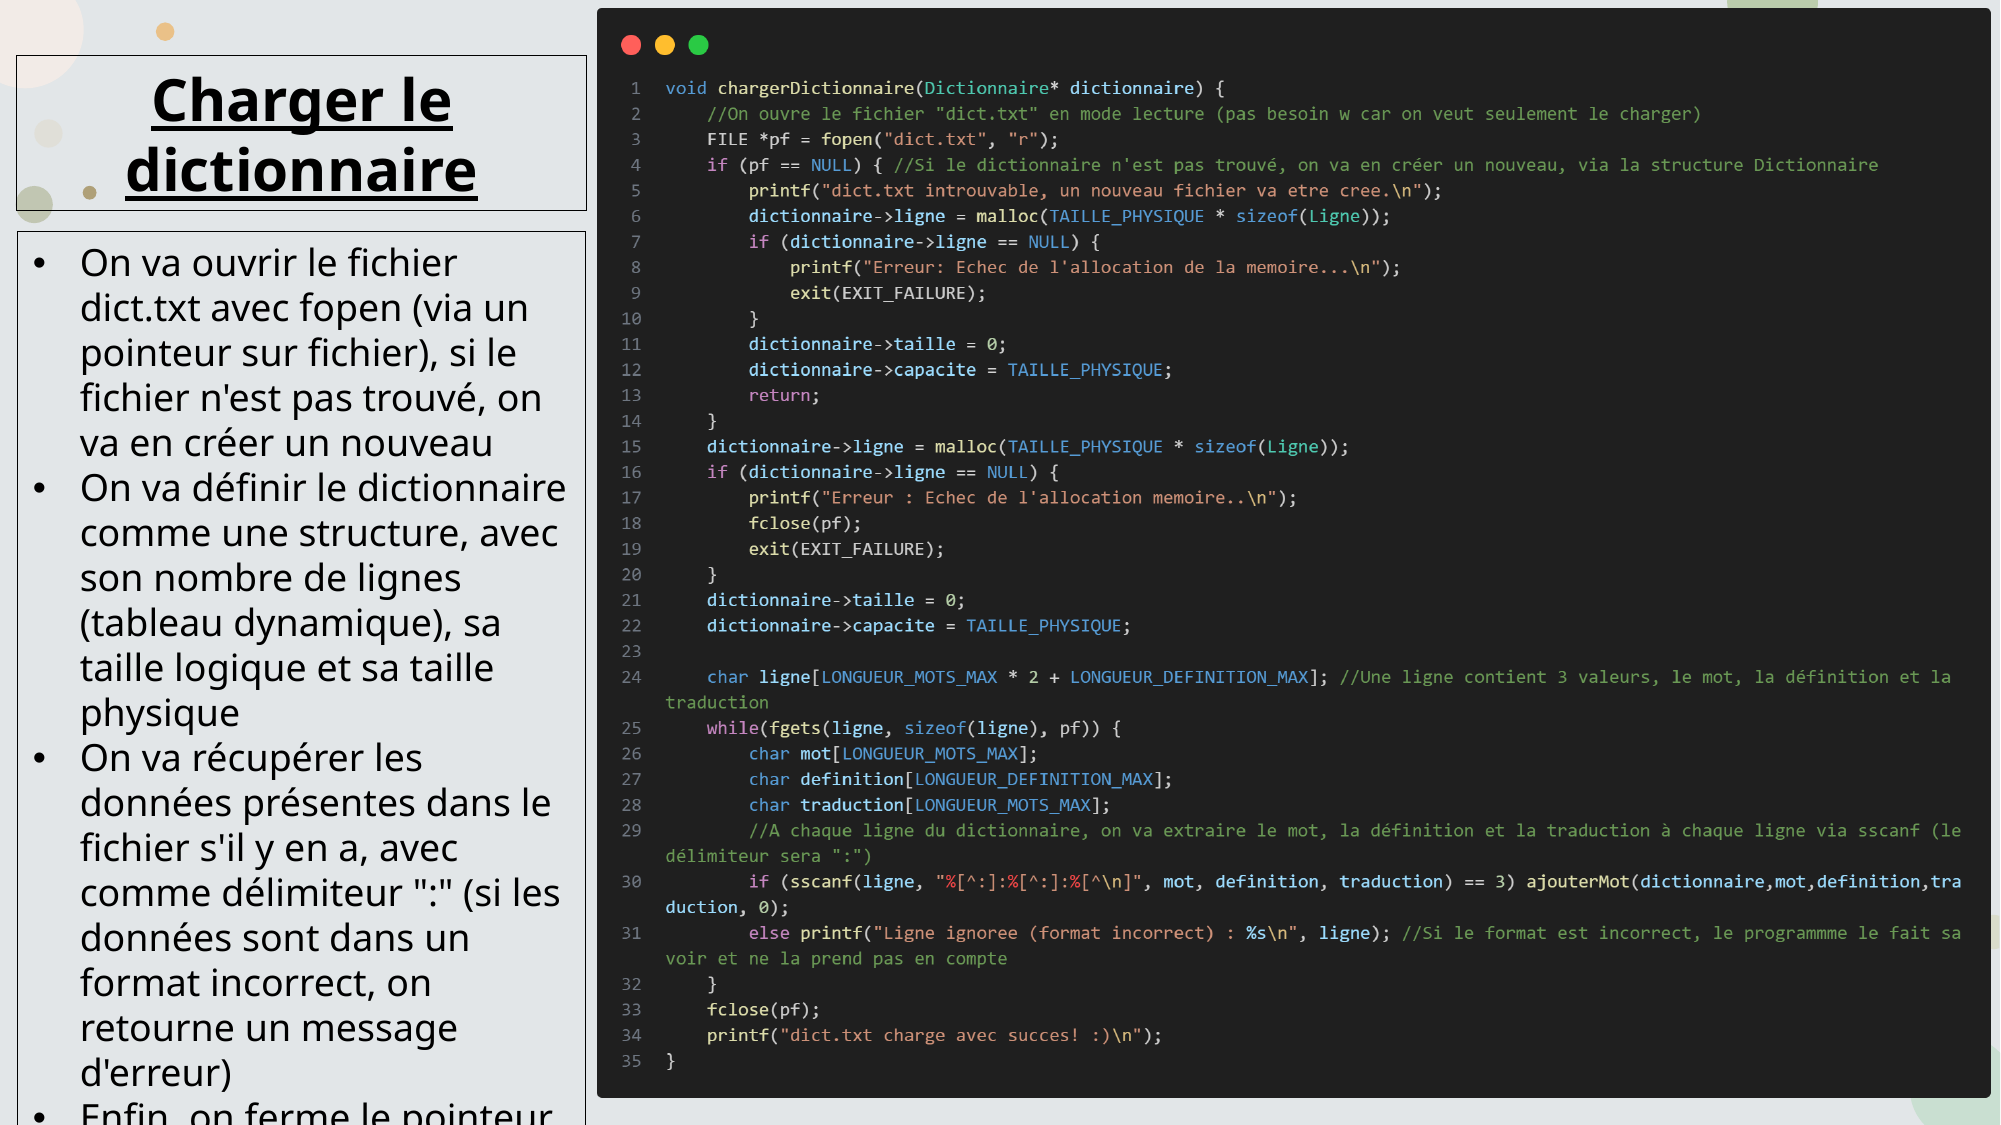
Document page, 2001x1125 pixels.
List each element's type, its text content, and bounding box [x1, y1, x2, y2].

text_box Charger le dictionnaire [16, 55, 544, 211]
picture [544, 0, 2000, 1125]
text_box On va ouvrir le fichier dict.txt avec fopen (via un pointeur sur fichier), si le fichier n'est pas trouvé, on va en créer un nouveau On va définir le dictionnaire comme une structure, avec son nombre de lignes (tableau dynamique), sa taille logique et sa taille physique On va récupérer les données présentes dans le fichier s'il y en a, avec comme délimiteur ":" (si les données sont dans un format incorrect, on retourne un message d'erreur) Enfin, on ferme le pointeur pour libérer des ressources [17, 231, 544, 1125]
